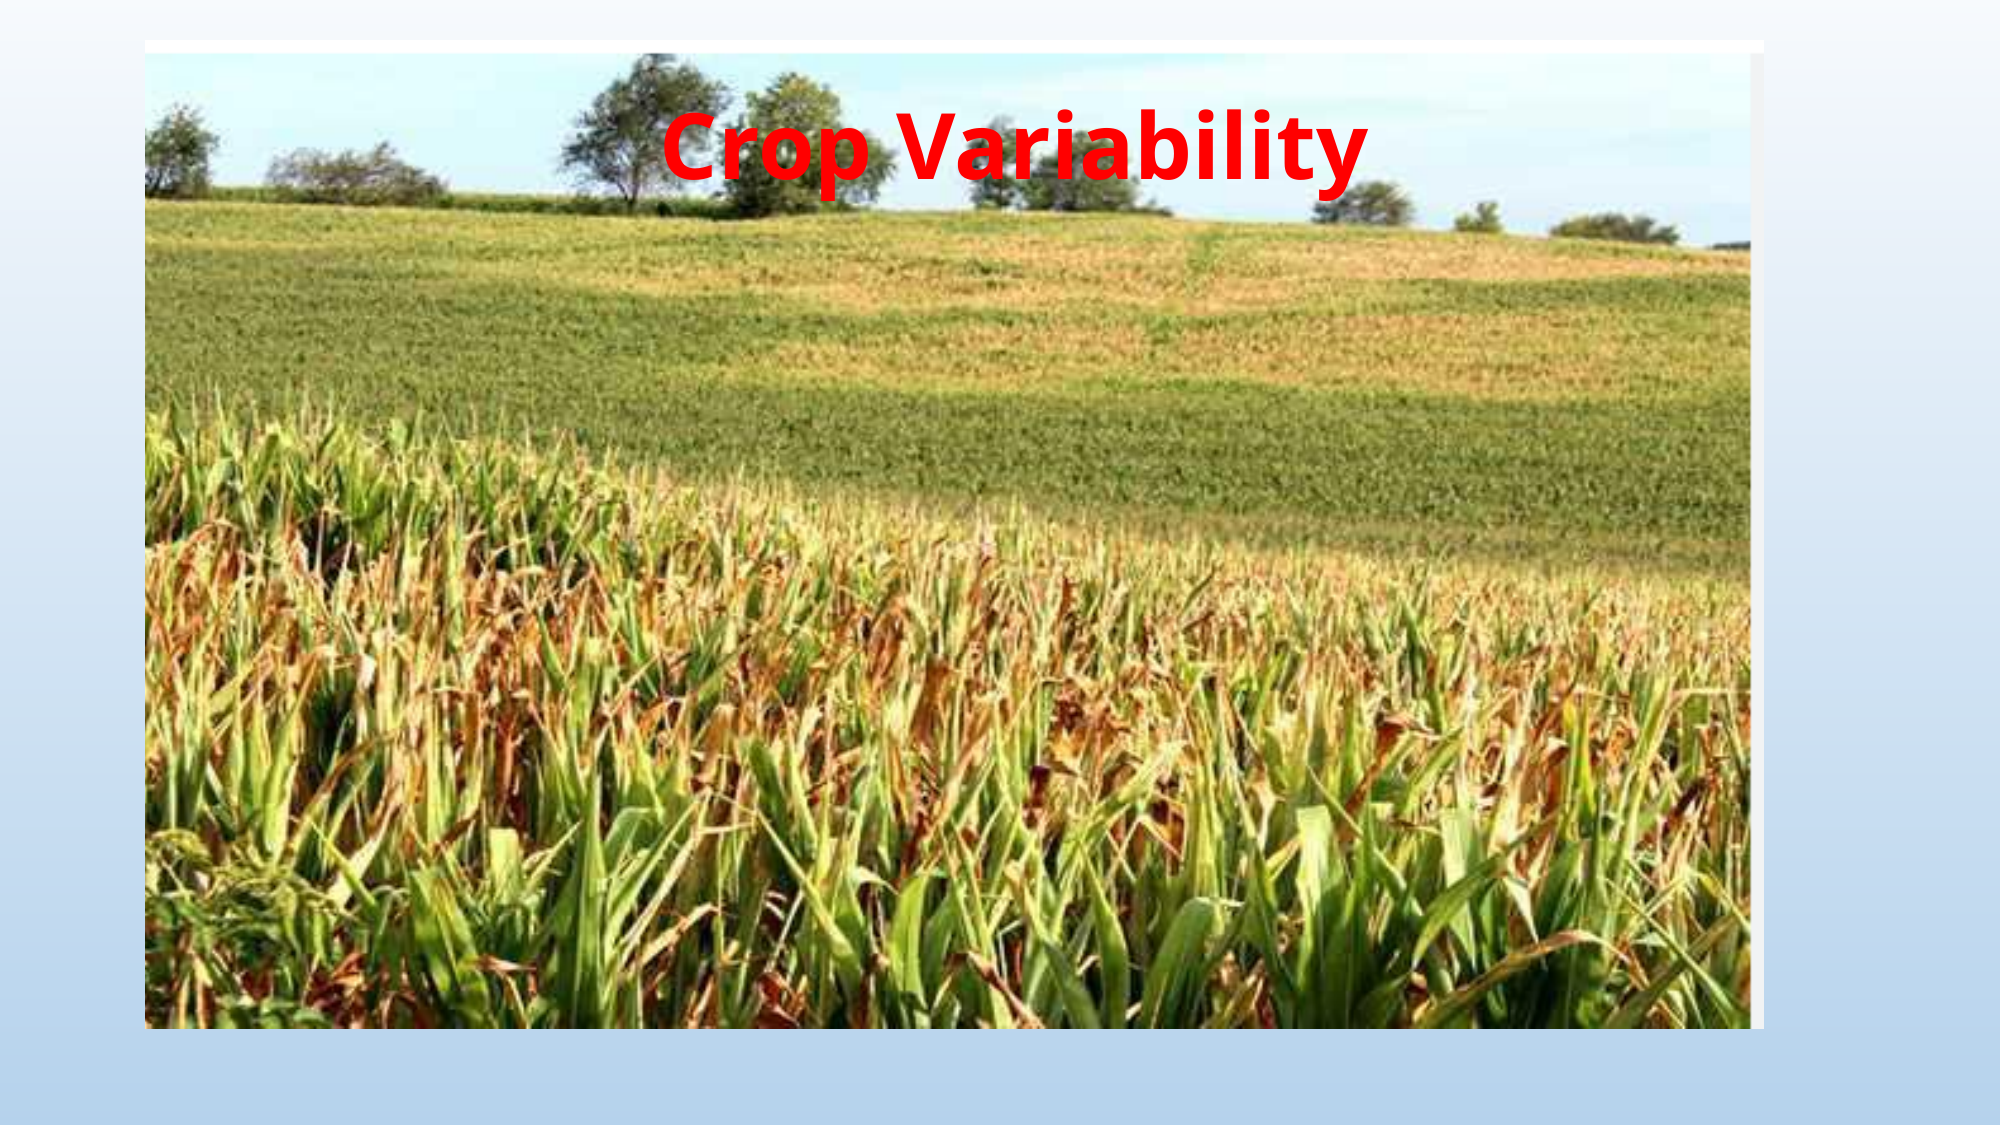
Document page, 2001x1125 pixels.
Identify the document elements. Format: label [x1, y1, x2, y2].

picture [145, 40, 1764, 1029]
